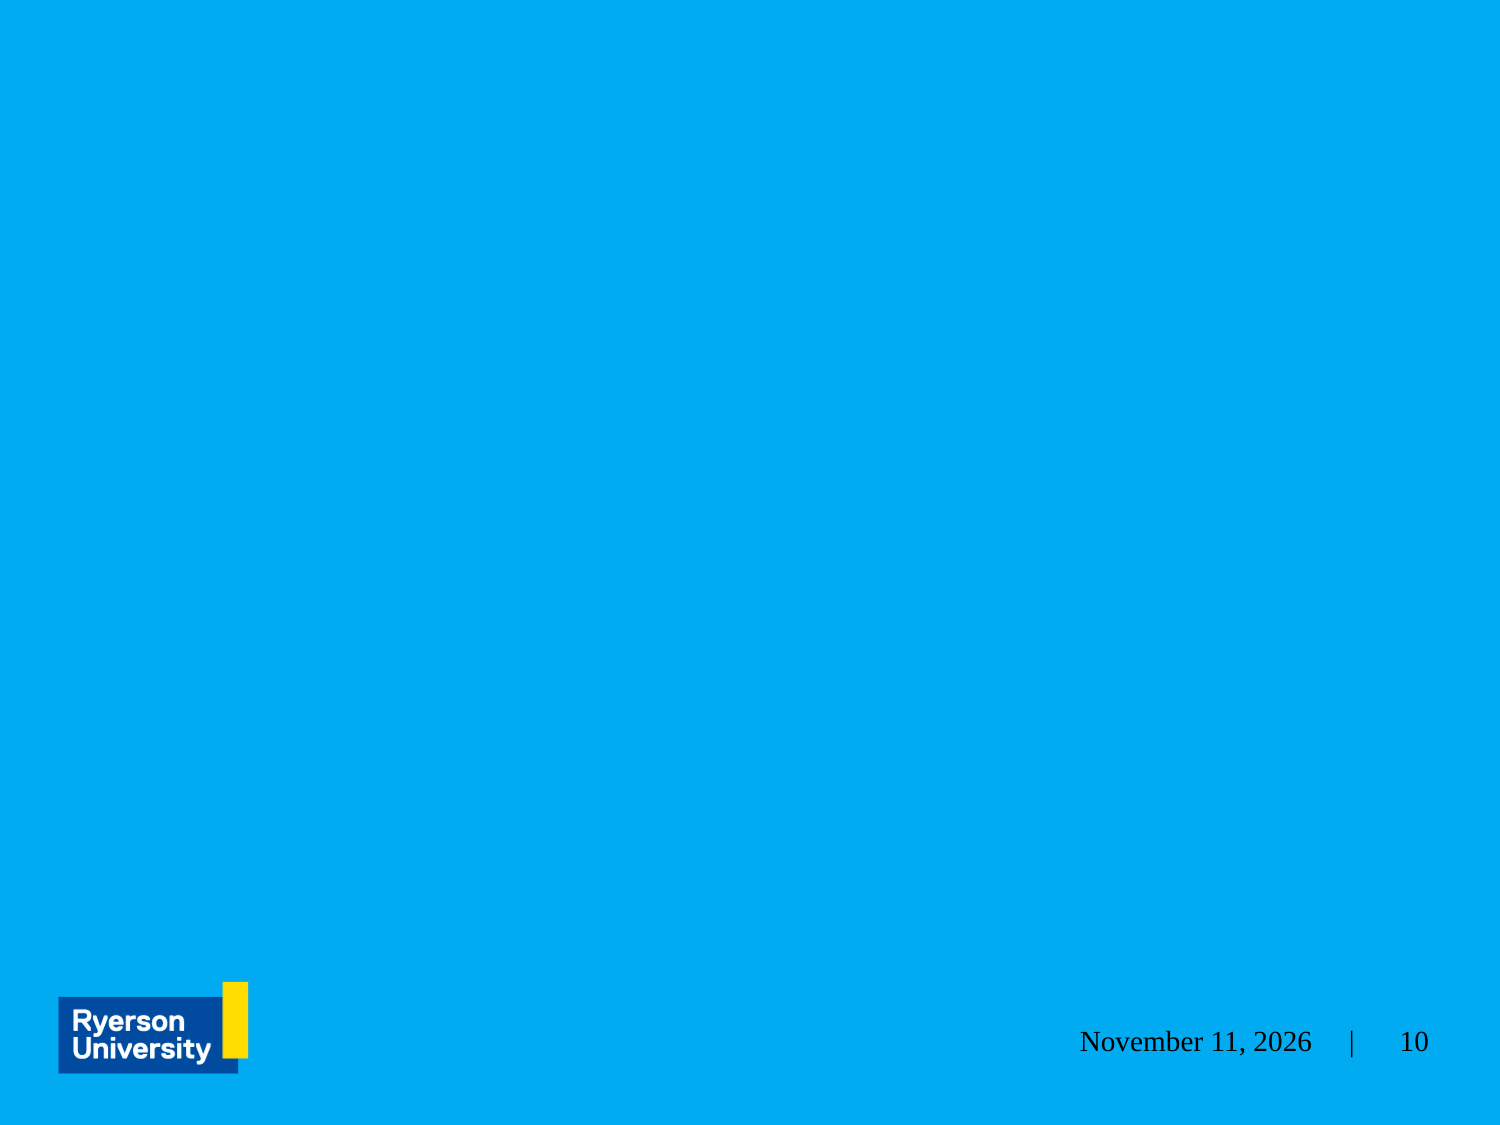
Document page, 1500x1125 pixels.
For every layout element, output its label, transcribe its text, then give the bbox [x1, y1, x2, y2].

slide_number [991, 1009, 1336, 1070]
slide_number 10 [1336, 1009, 1445, 1070]
picture [59, 982, 248, 1073]
